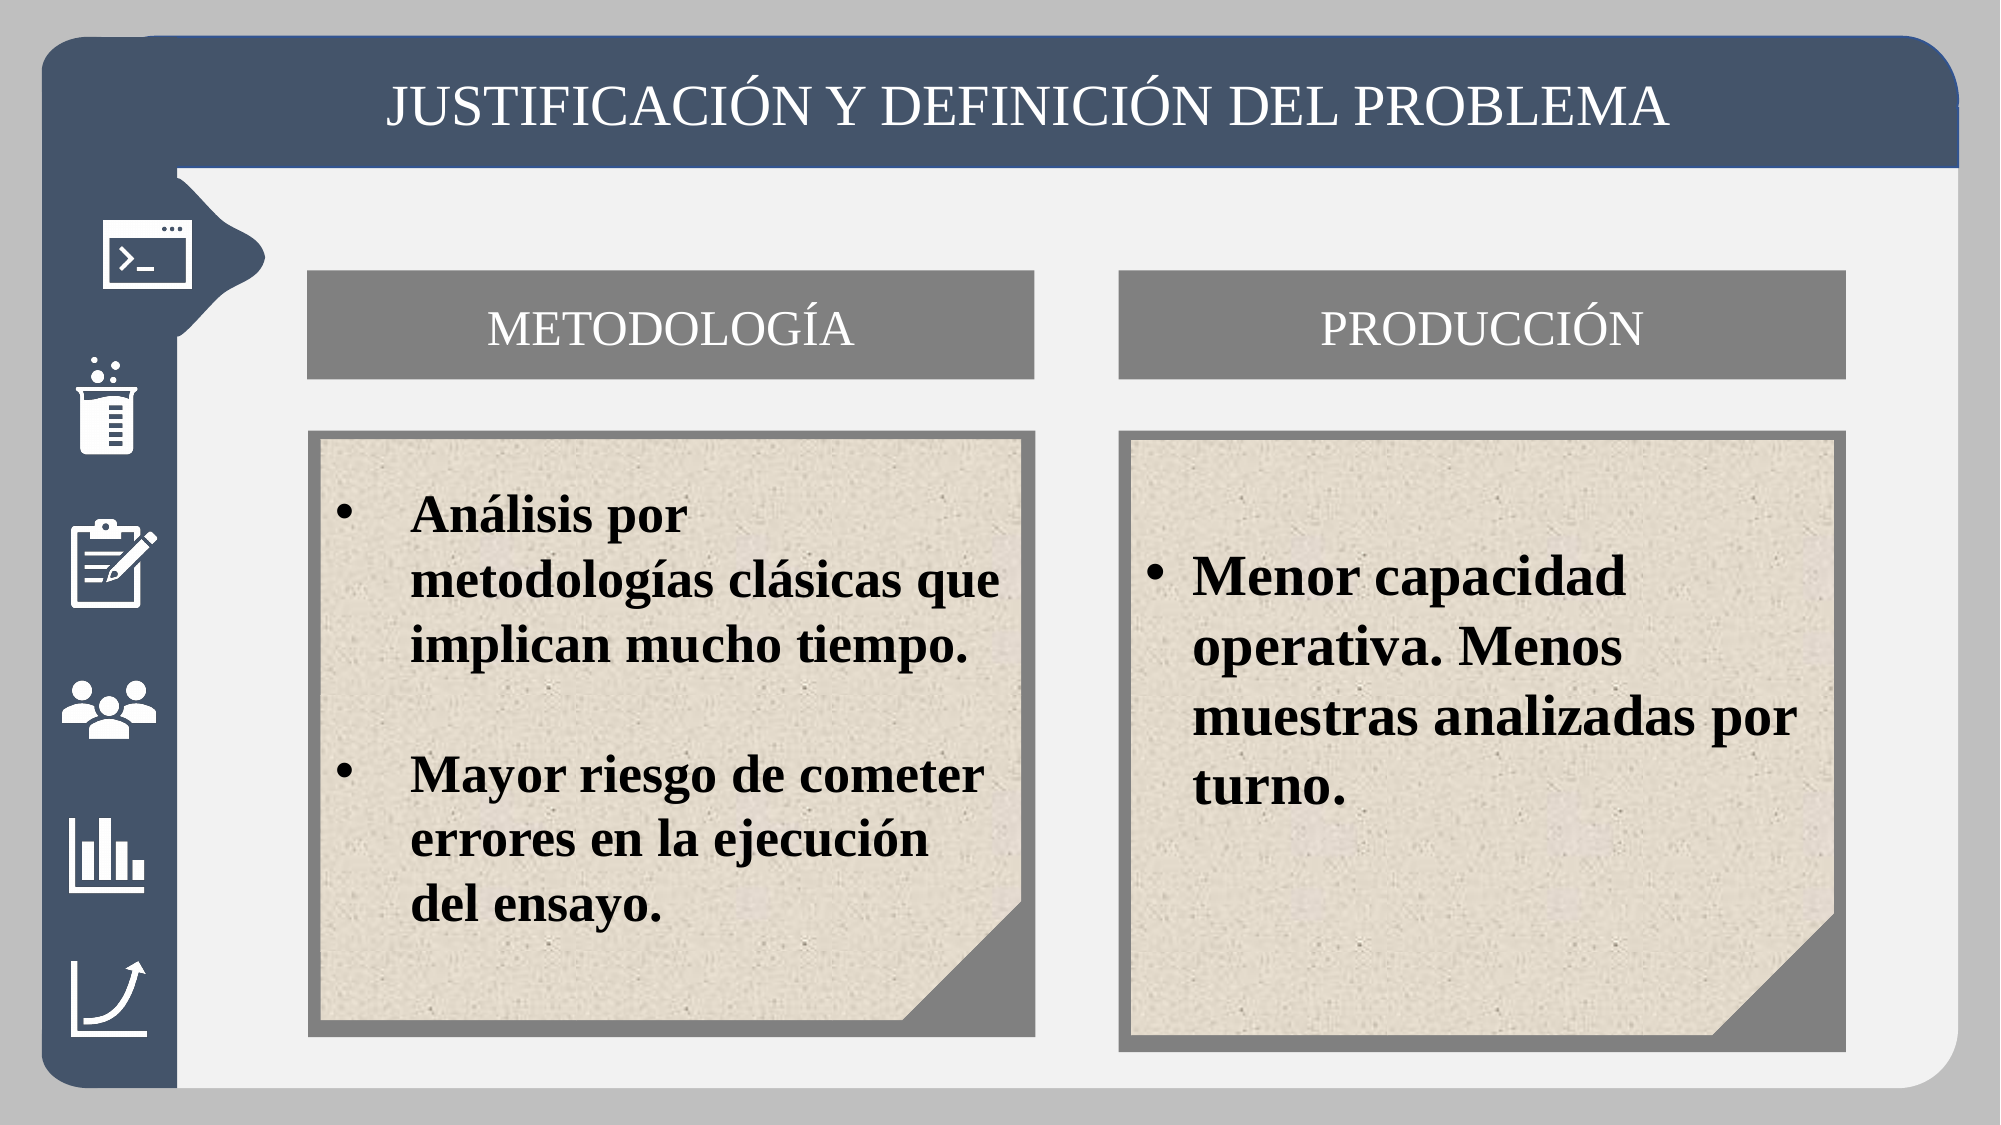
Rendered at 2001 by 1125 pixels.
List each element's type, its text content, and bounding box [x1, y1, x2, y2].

picture [55, 945, 163, 1053]
text_box [40, 35, 179, 1090]
text_box [1117, 430, 1847, 1053]
text_box Menor capacidad operativa. Menos muestras analizadas por turno. [1130, 439, 1838, 1037]
picture [53, 352, 160, 460]
text_box JUSTIFICACIÓN Y DEFINICIÓN DEL PROBLEMA [179, 35, 1960, 169]
picture [55, 656, 163, 763]
picture [94, 201, 201, 308]
text_box METODOLOGÍA [306, 269, 1035, 381]
picture [55, 510, 163, 617]
text_box Análisis por metodologías clásicas que implican mucho tiempo. Mayor riesgo de cometer errores en la ejecución del ensayo. [319, 438, 1025, 1022]
text_box [179, 169, 1960, 1090]
text_box [175, 178, 266, 337]
text_box [307, 430, 1036, 1038]
picture [53, 802, 160, 909]
text_box PRODUCCIÓN [1117, 269, 1847, 381]
